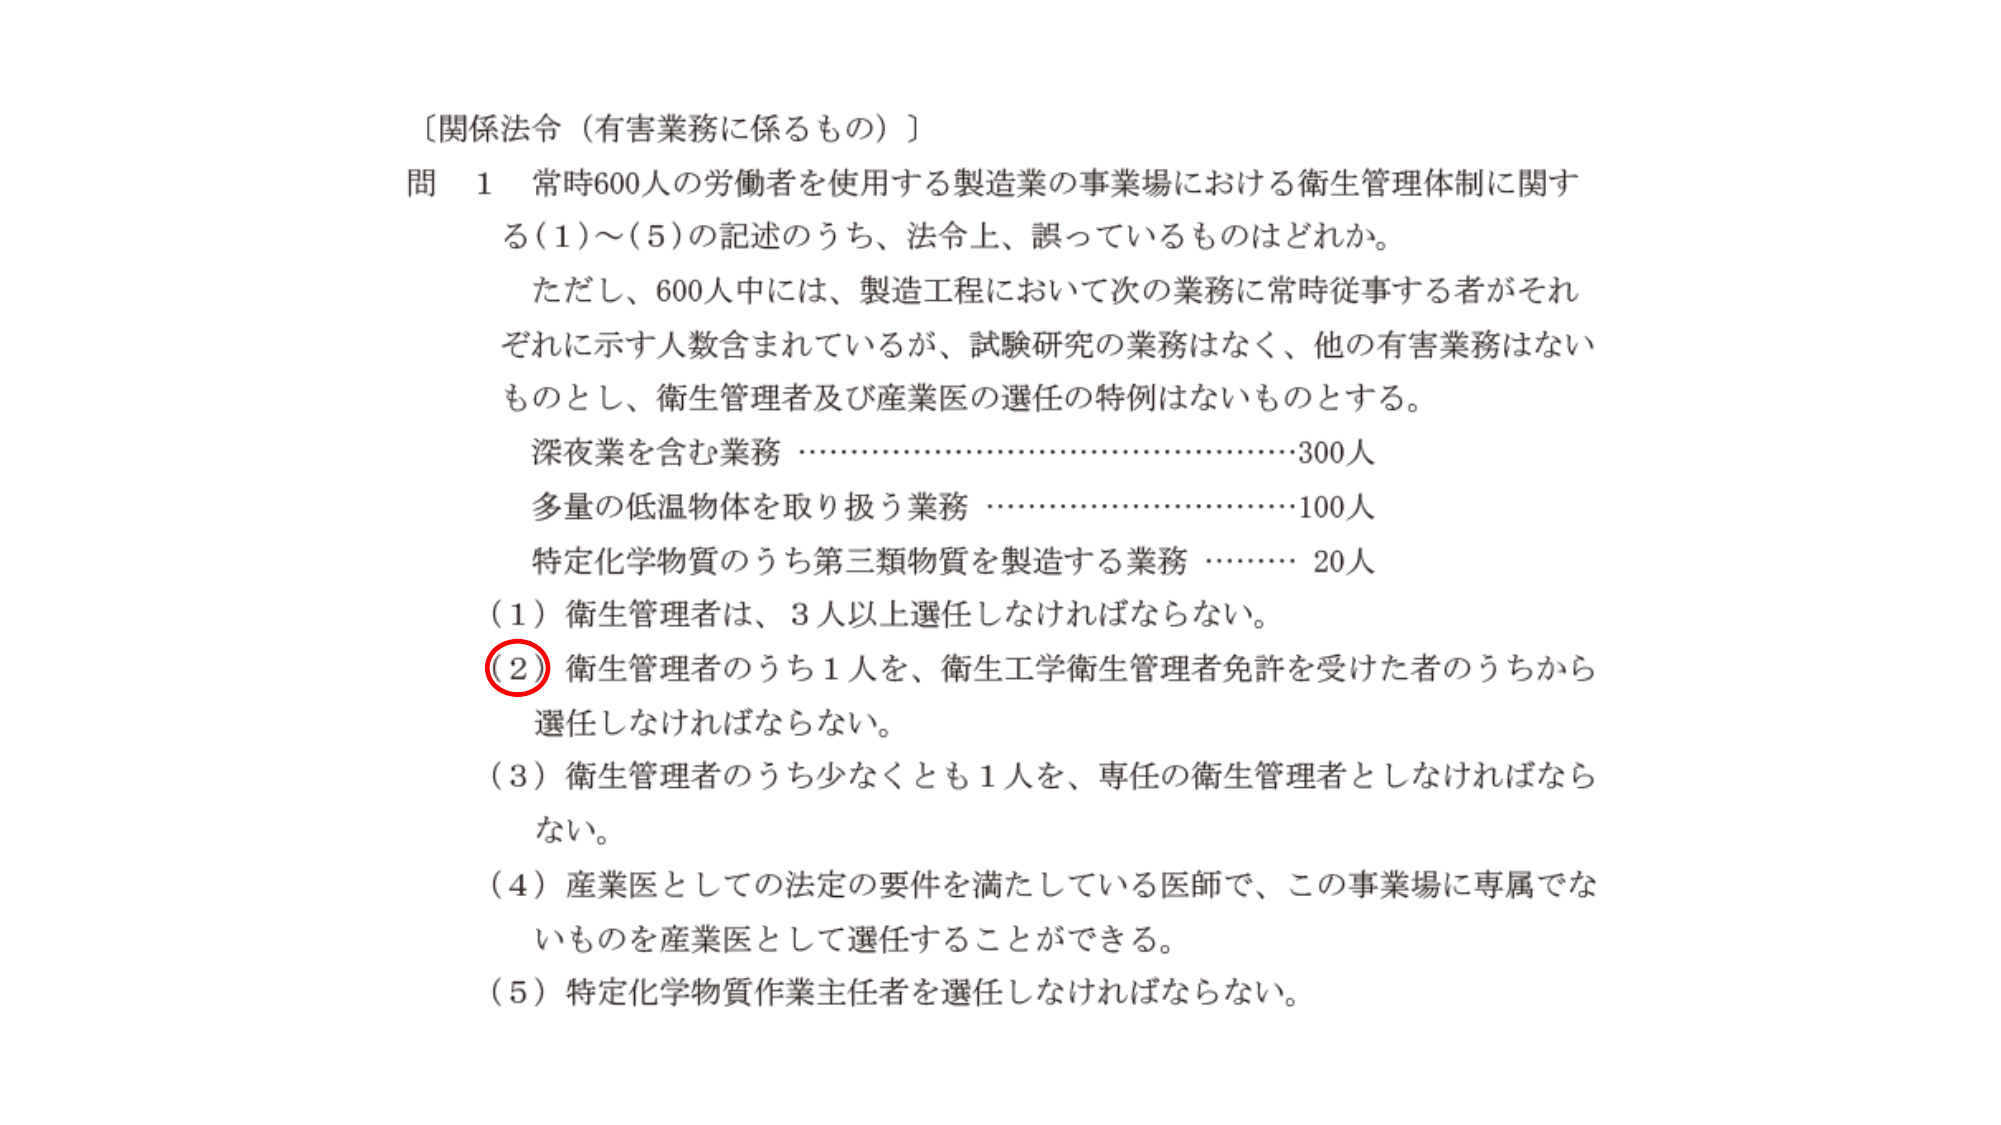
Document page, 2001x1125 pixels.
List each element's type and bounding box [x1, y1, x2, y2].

picture [383, 92, 1617, 1033]
